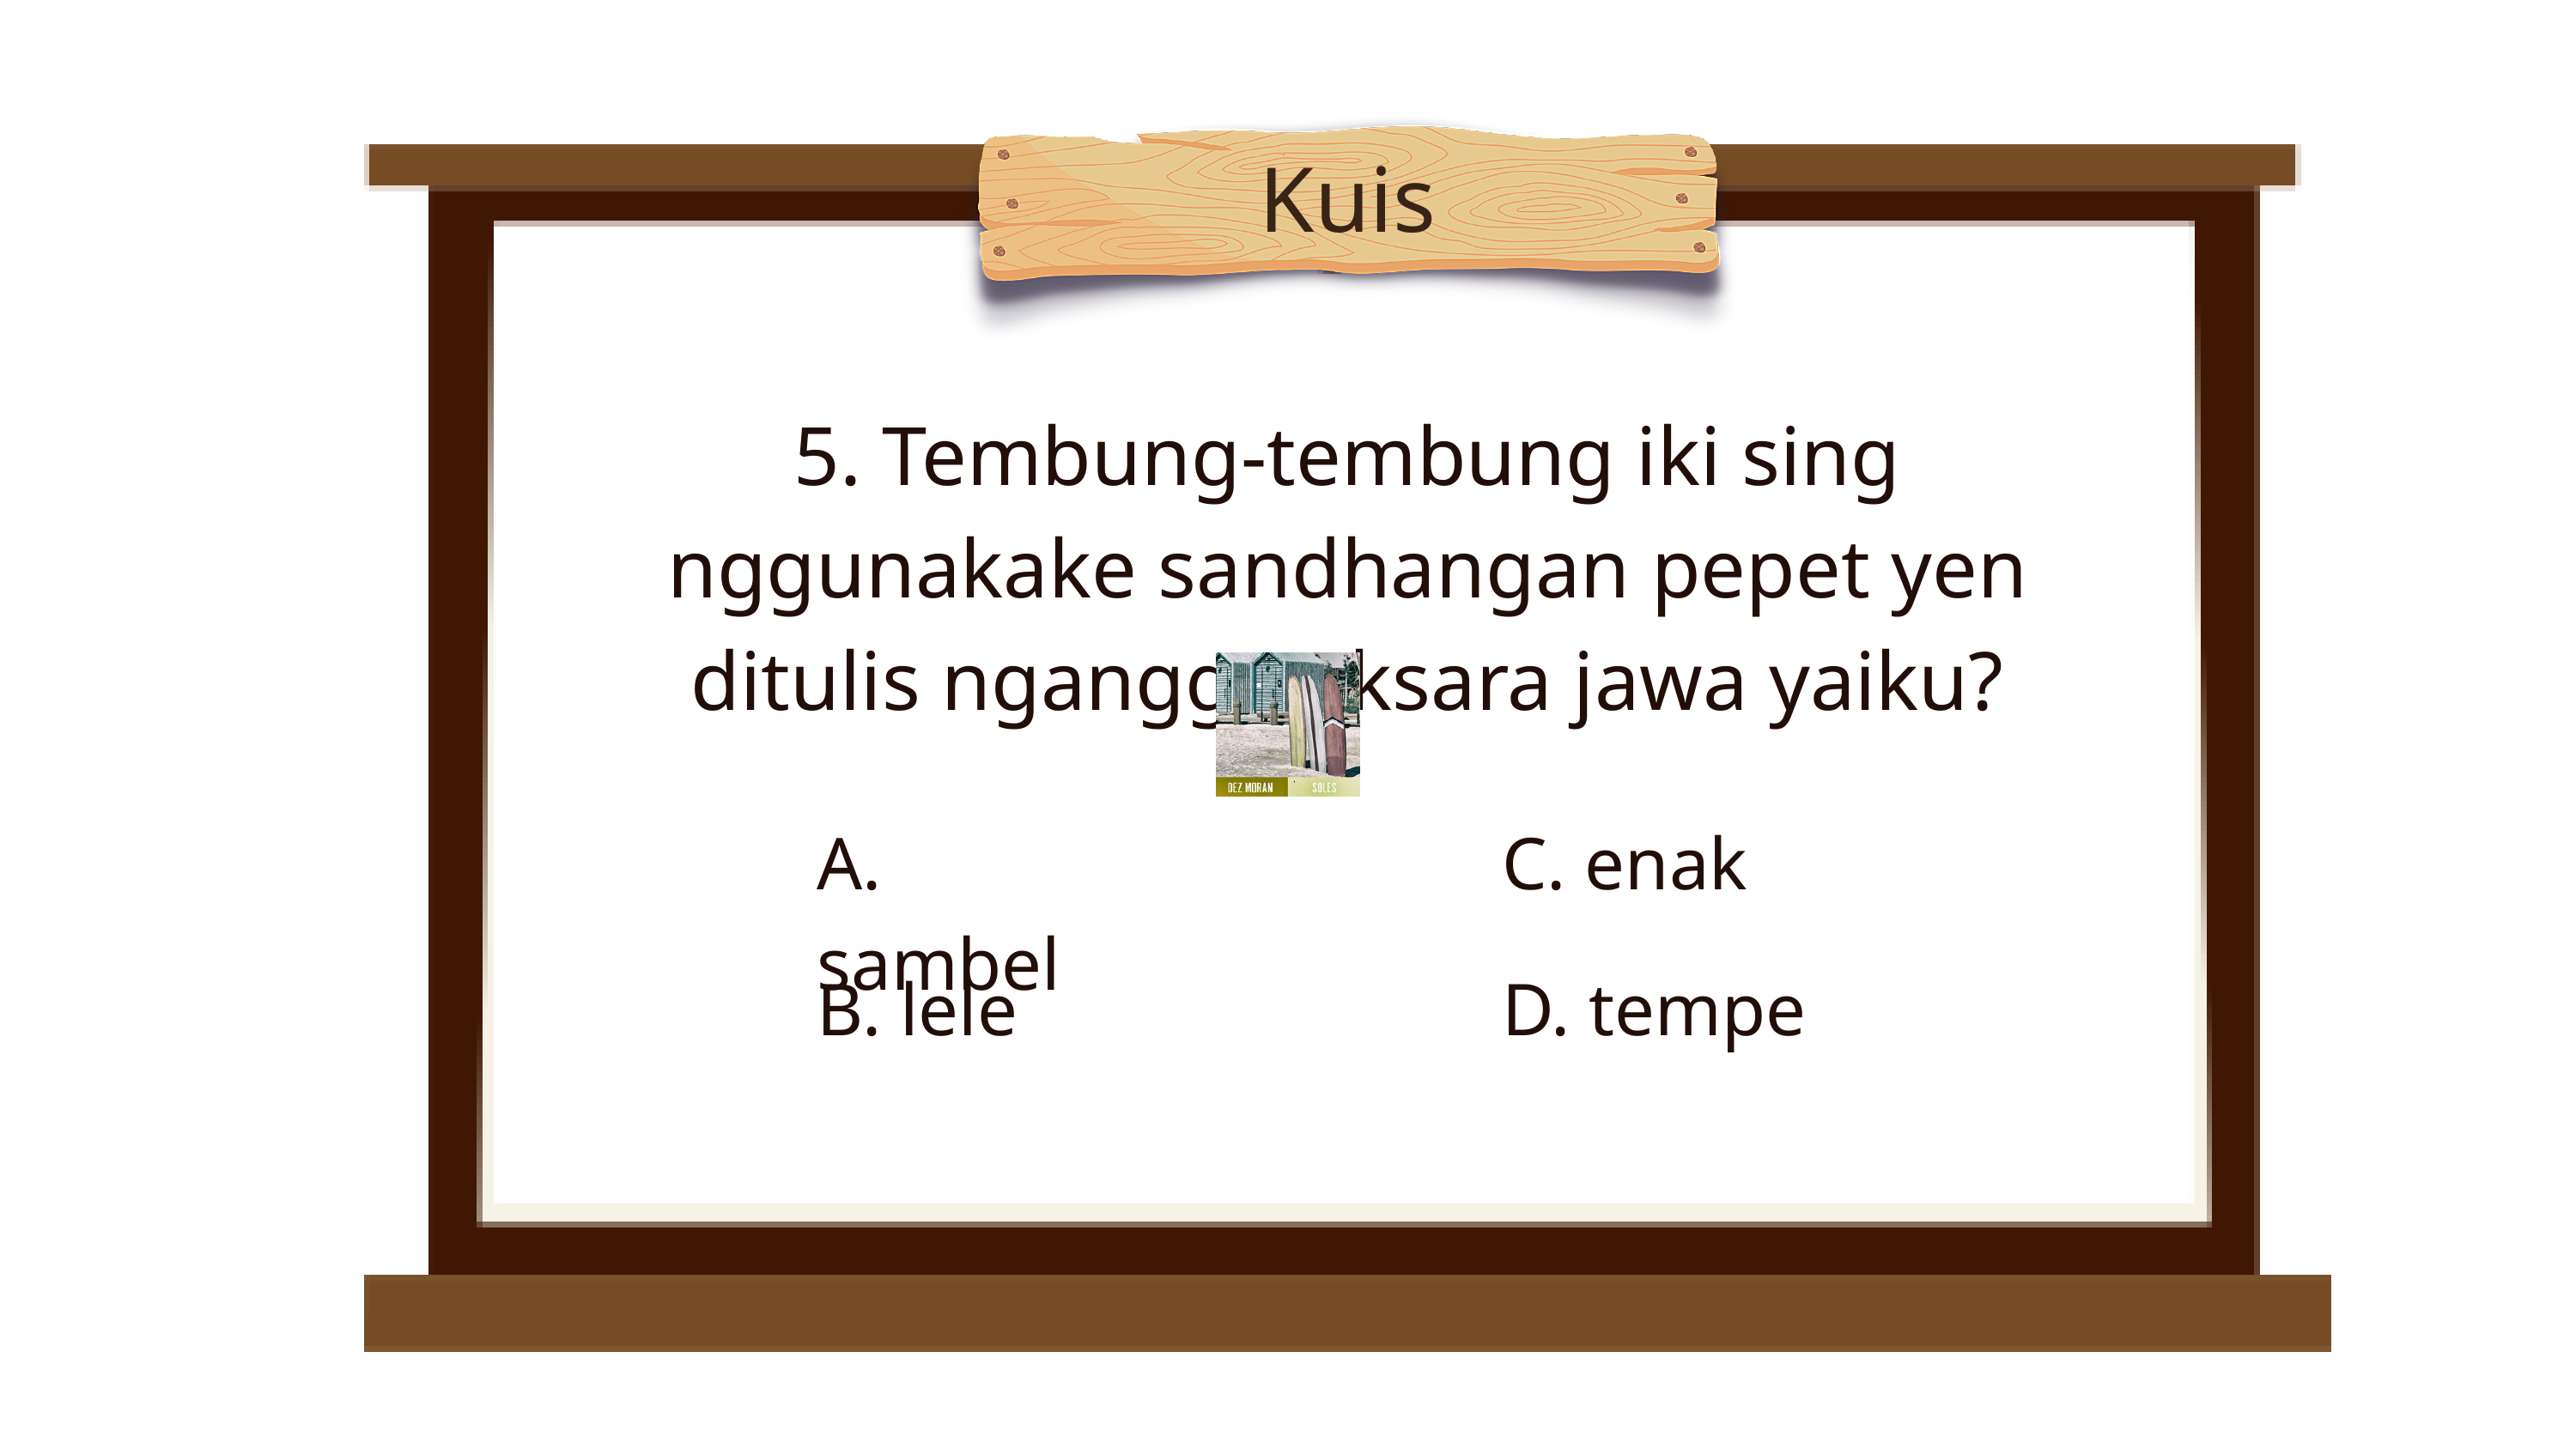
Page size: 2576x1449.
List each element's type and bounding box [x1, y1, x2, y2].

picture [364, 112, 2332, 1352]
